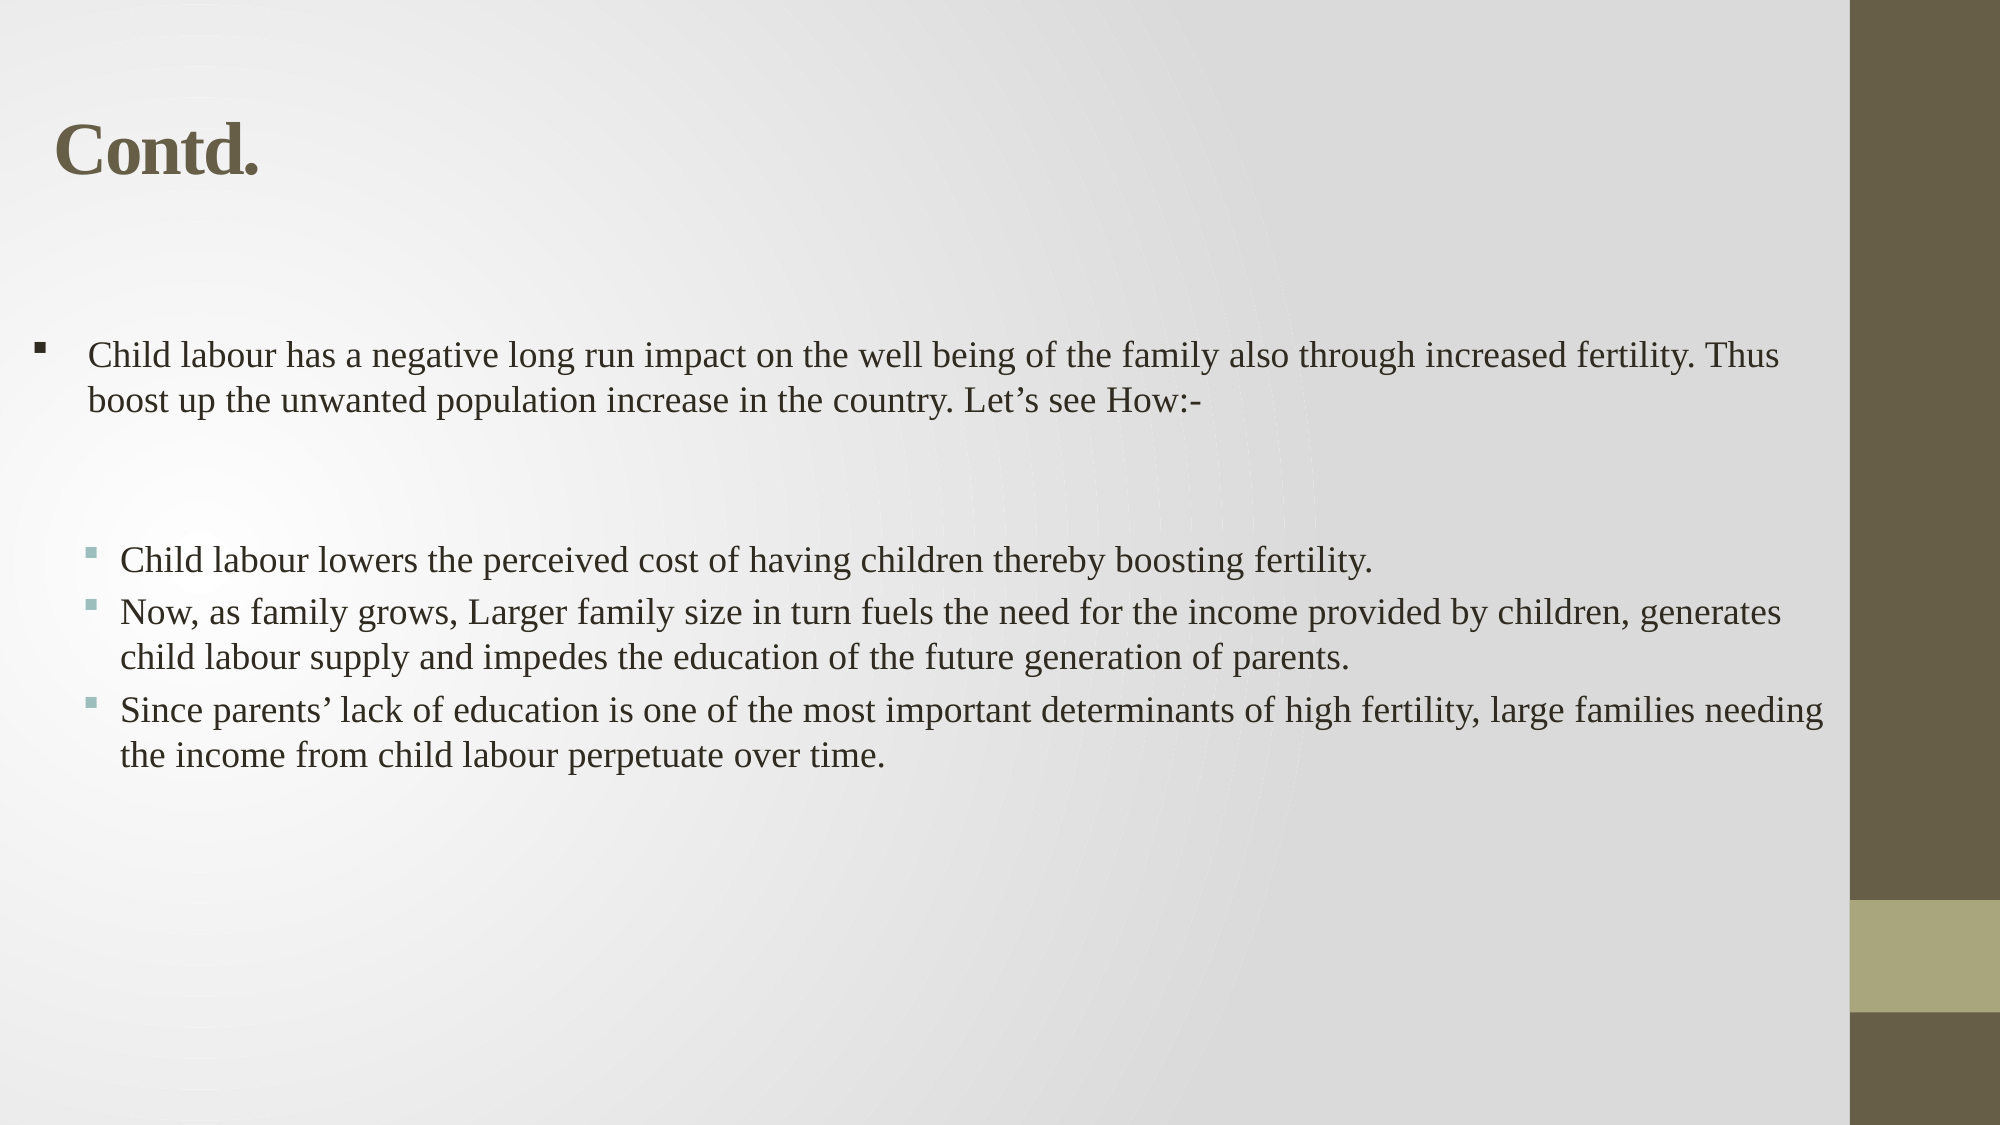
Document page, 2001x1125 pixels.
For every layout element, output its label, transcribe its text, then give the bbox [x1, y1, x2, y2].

title Contd. [38, 59, 1822, 229]
list Child labour lowers the perceived cost of having children thereby boosting fertility. Now, as family grows, Larger family size in turn fuels the need for the income provided by children, generates child labour supply and impedes the education of the future generation of parents. Since parents’ lack of education is one of the most important determinants of high fertility, large families needing the income from child labour perpetuate over time. [0, 474, 1847, 951]
text_box [0, 229, 2000, 305]
text_box Child labour has a negative long run impact on the well being of the family also through increased fertility. Thus boost up the unwanted population increase in the country. Let’s see How:- [16, 322, 1822, 473]
